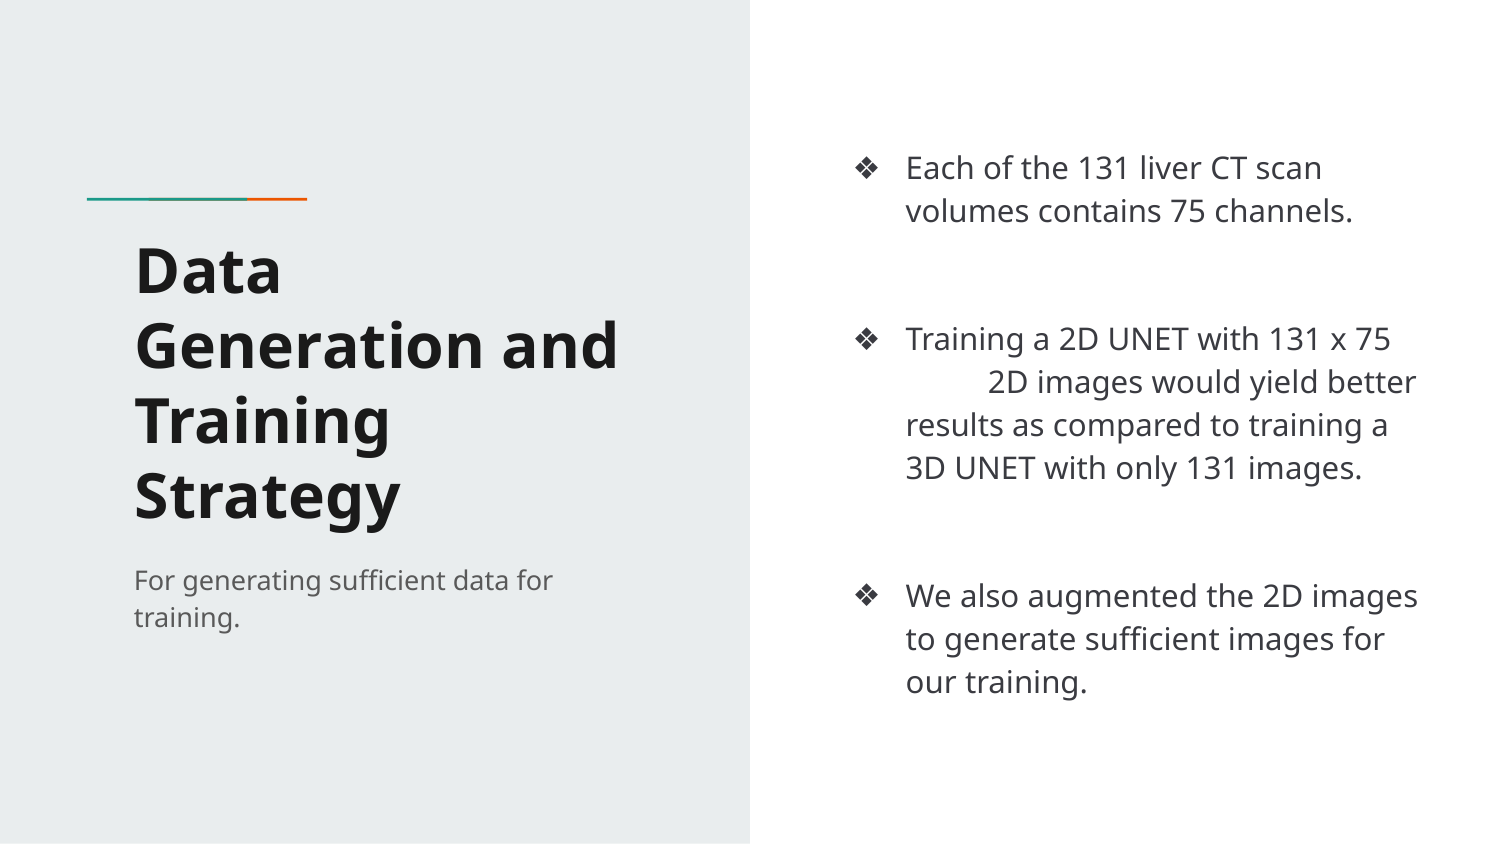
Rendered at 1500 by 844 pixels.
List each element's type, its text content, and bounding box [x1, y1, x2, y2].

list Each of the 131 liver CT scan volumes contains 75 channels. Training a 2D UNET with 131 x 75 2D images would yield better results as compared to training a 3D UNET with only 131 images. We also augmented the 2D images to generate sufficient images for our training. [815, 127, 1435, 716]
subtitle For generating sufficient data for training. [118, 543, 604, 669]
title Data Generation and Training Strategy [119, 216, 662, 510]
